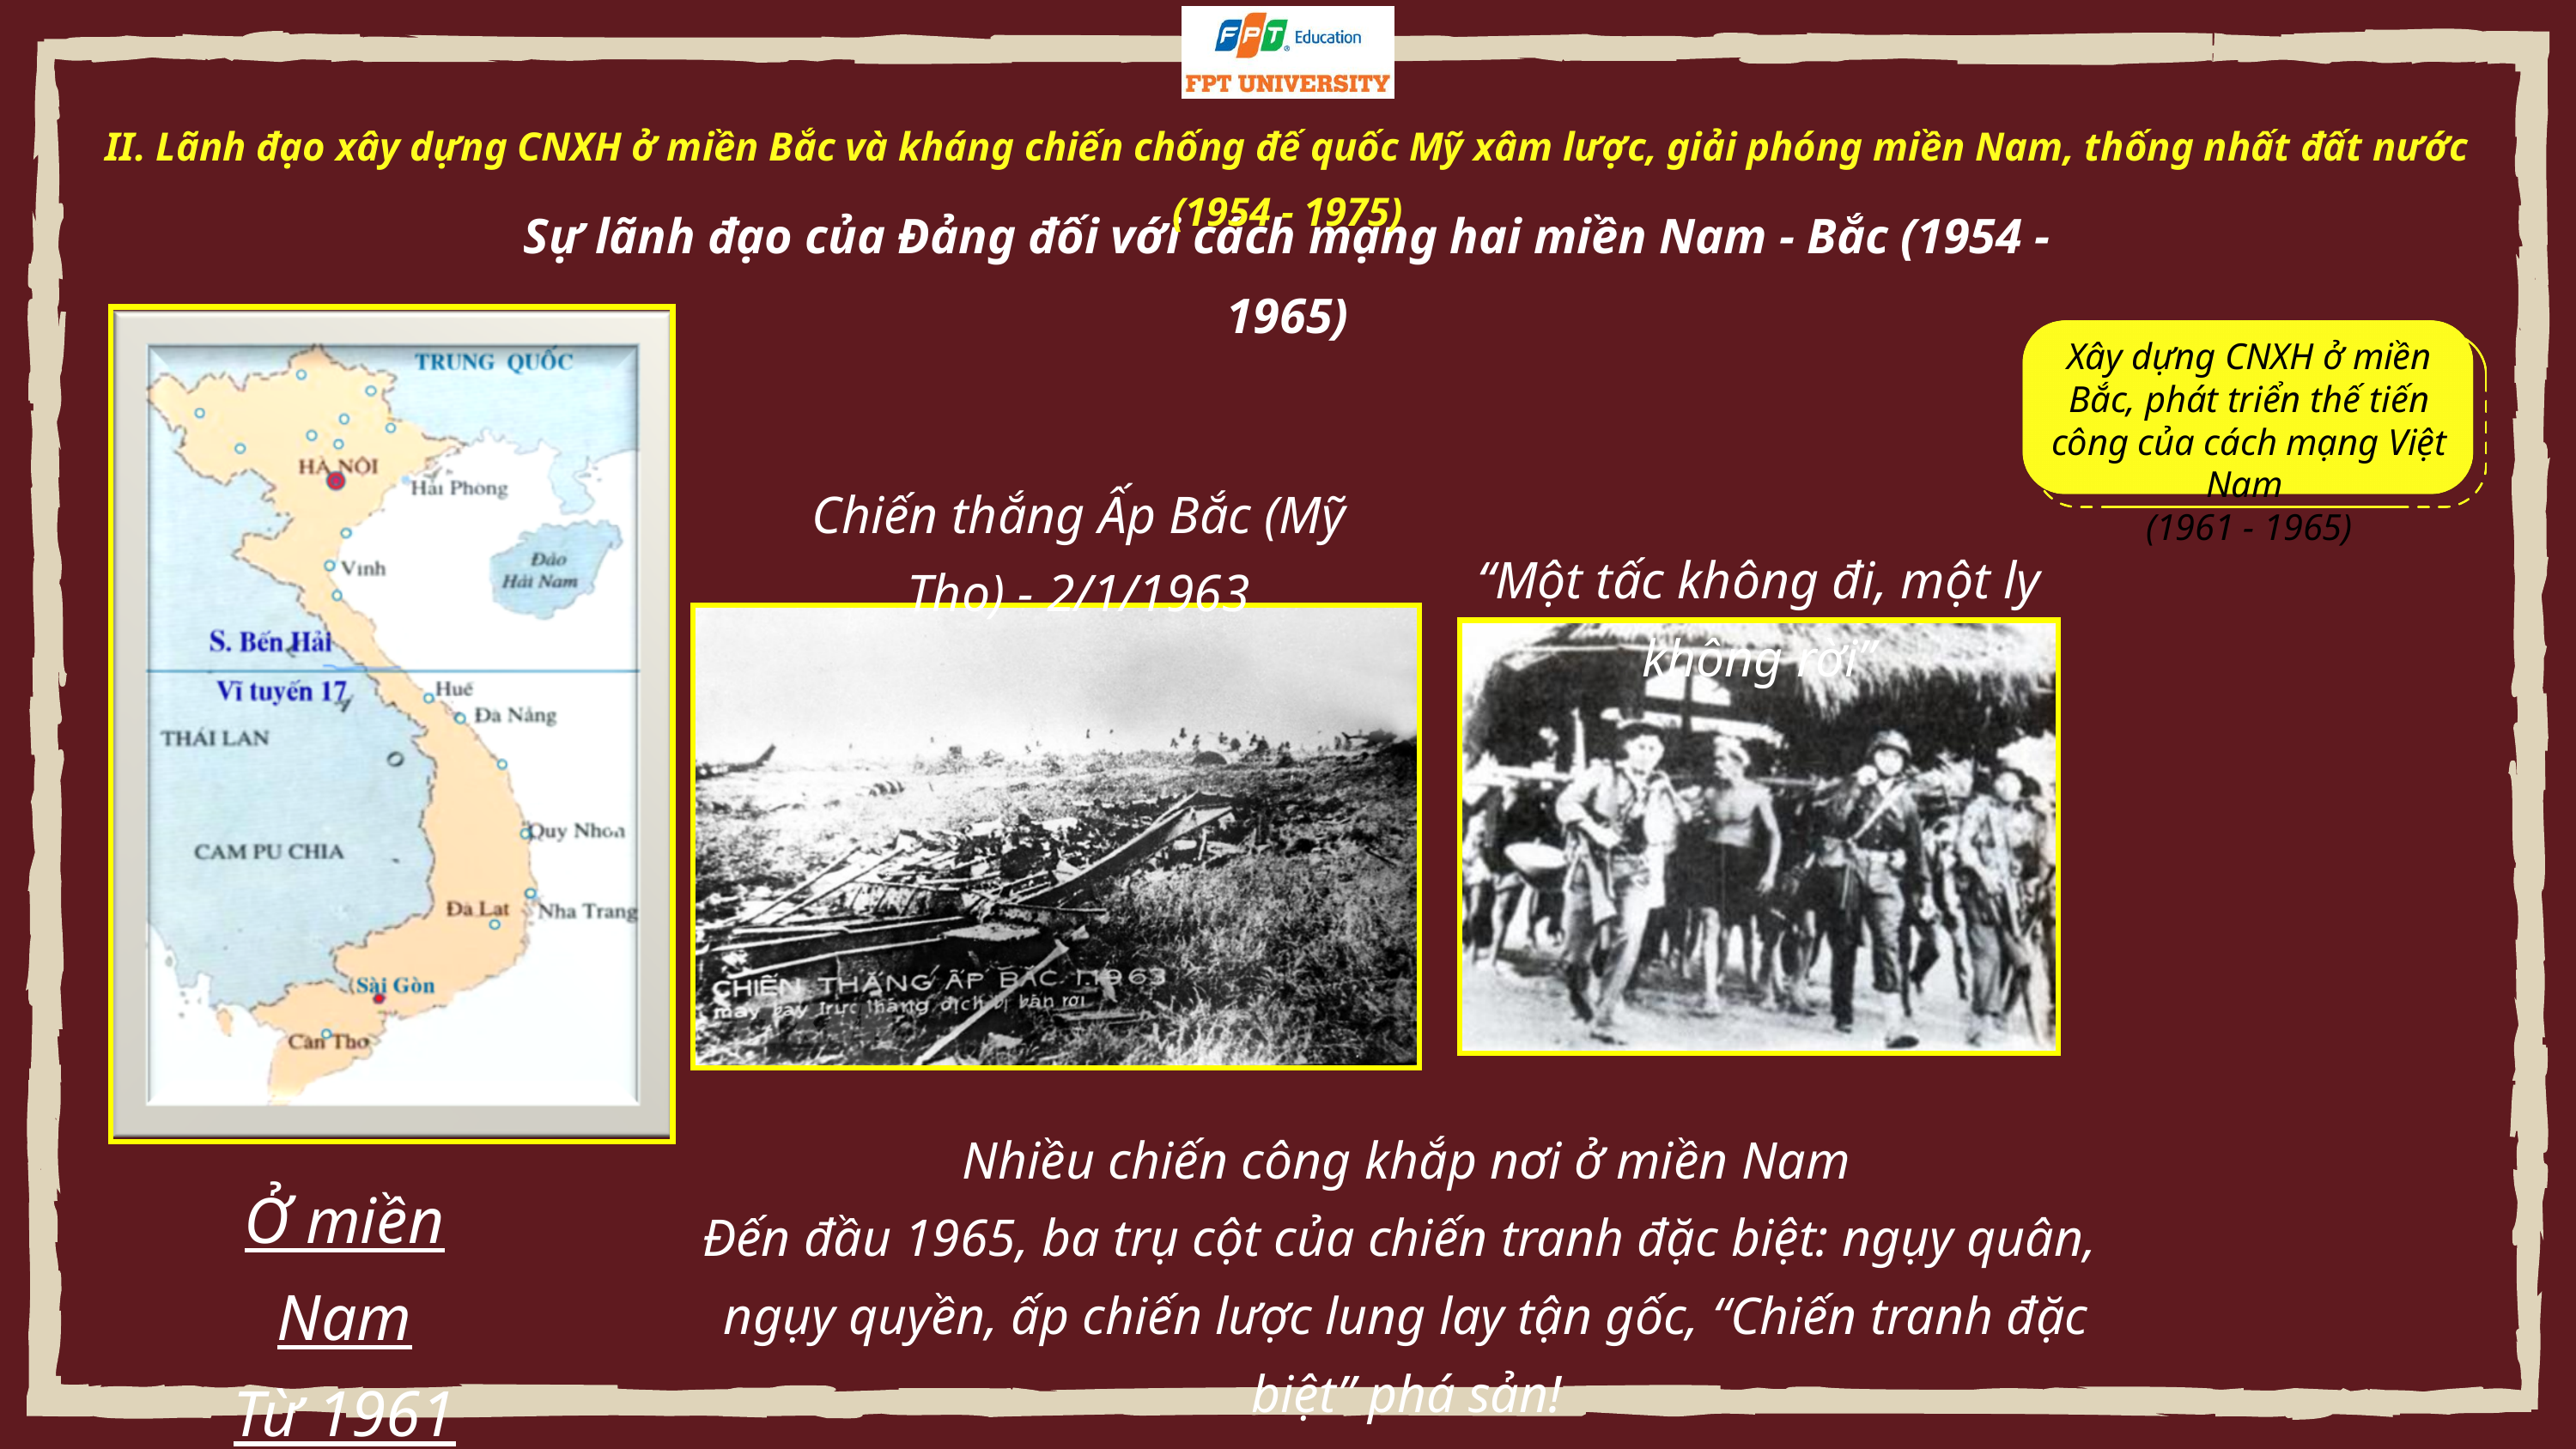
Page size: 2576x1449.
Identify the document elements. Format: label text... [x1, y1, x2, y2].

text_box [1182, 6, 1394, 99]
text_box Chiến thắng Ấp Bắc (Mỹ Tho) - 2/1/1963 [775, 465, 1383, 622]
text_box Ở miền Nam Từ 1961 [171, 1159, 518, 1449]
text_box II. Lãnh đạo xây dựng CNXH ở miền Bắc và kháng chiến chống đế quốc Mỹ xâm lược, giải phóng miền Nam, thống nhất đất nước (1954 - 1975) [88, 103, 2487, 234]
text_box “Một tấc không đi, một ly không rời” [1404, 530, 2114, 688]
text_box [1459, 688, 2058, 1053]
text_box [1394, 28, 2550, 1420]
text_box [26, 31, 1182, 1419]
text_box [2021, 320, 2488, 508]
text_box [693, 605, 1419, 1068]
text_box Nhiều chiến công khắp nơi ở miền Nam Đến đầu 1965, ba trụ cột của chiến tranh đặc biệt: ngụy quân, ngụy quyền, ấp chiến lược lung lay tận gốc, “Chiến tranh đặc biệt” phá sản! [672, 1111, 2142, 1423]
text_box Sự lãnh đạo của Đảng đối với cách mạng hai miền Nam - Bắc (1954 - 1965) [518, 234, 2058, 344]
text_box [110, 306, 673, 1142]
